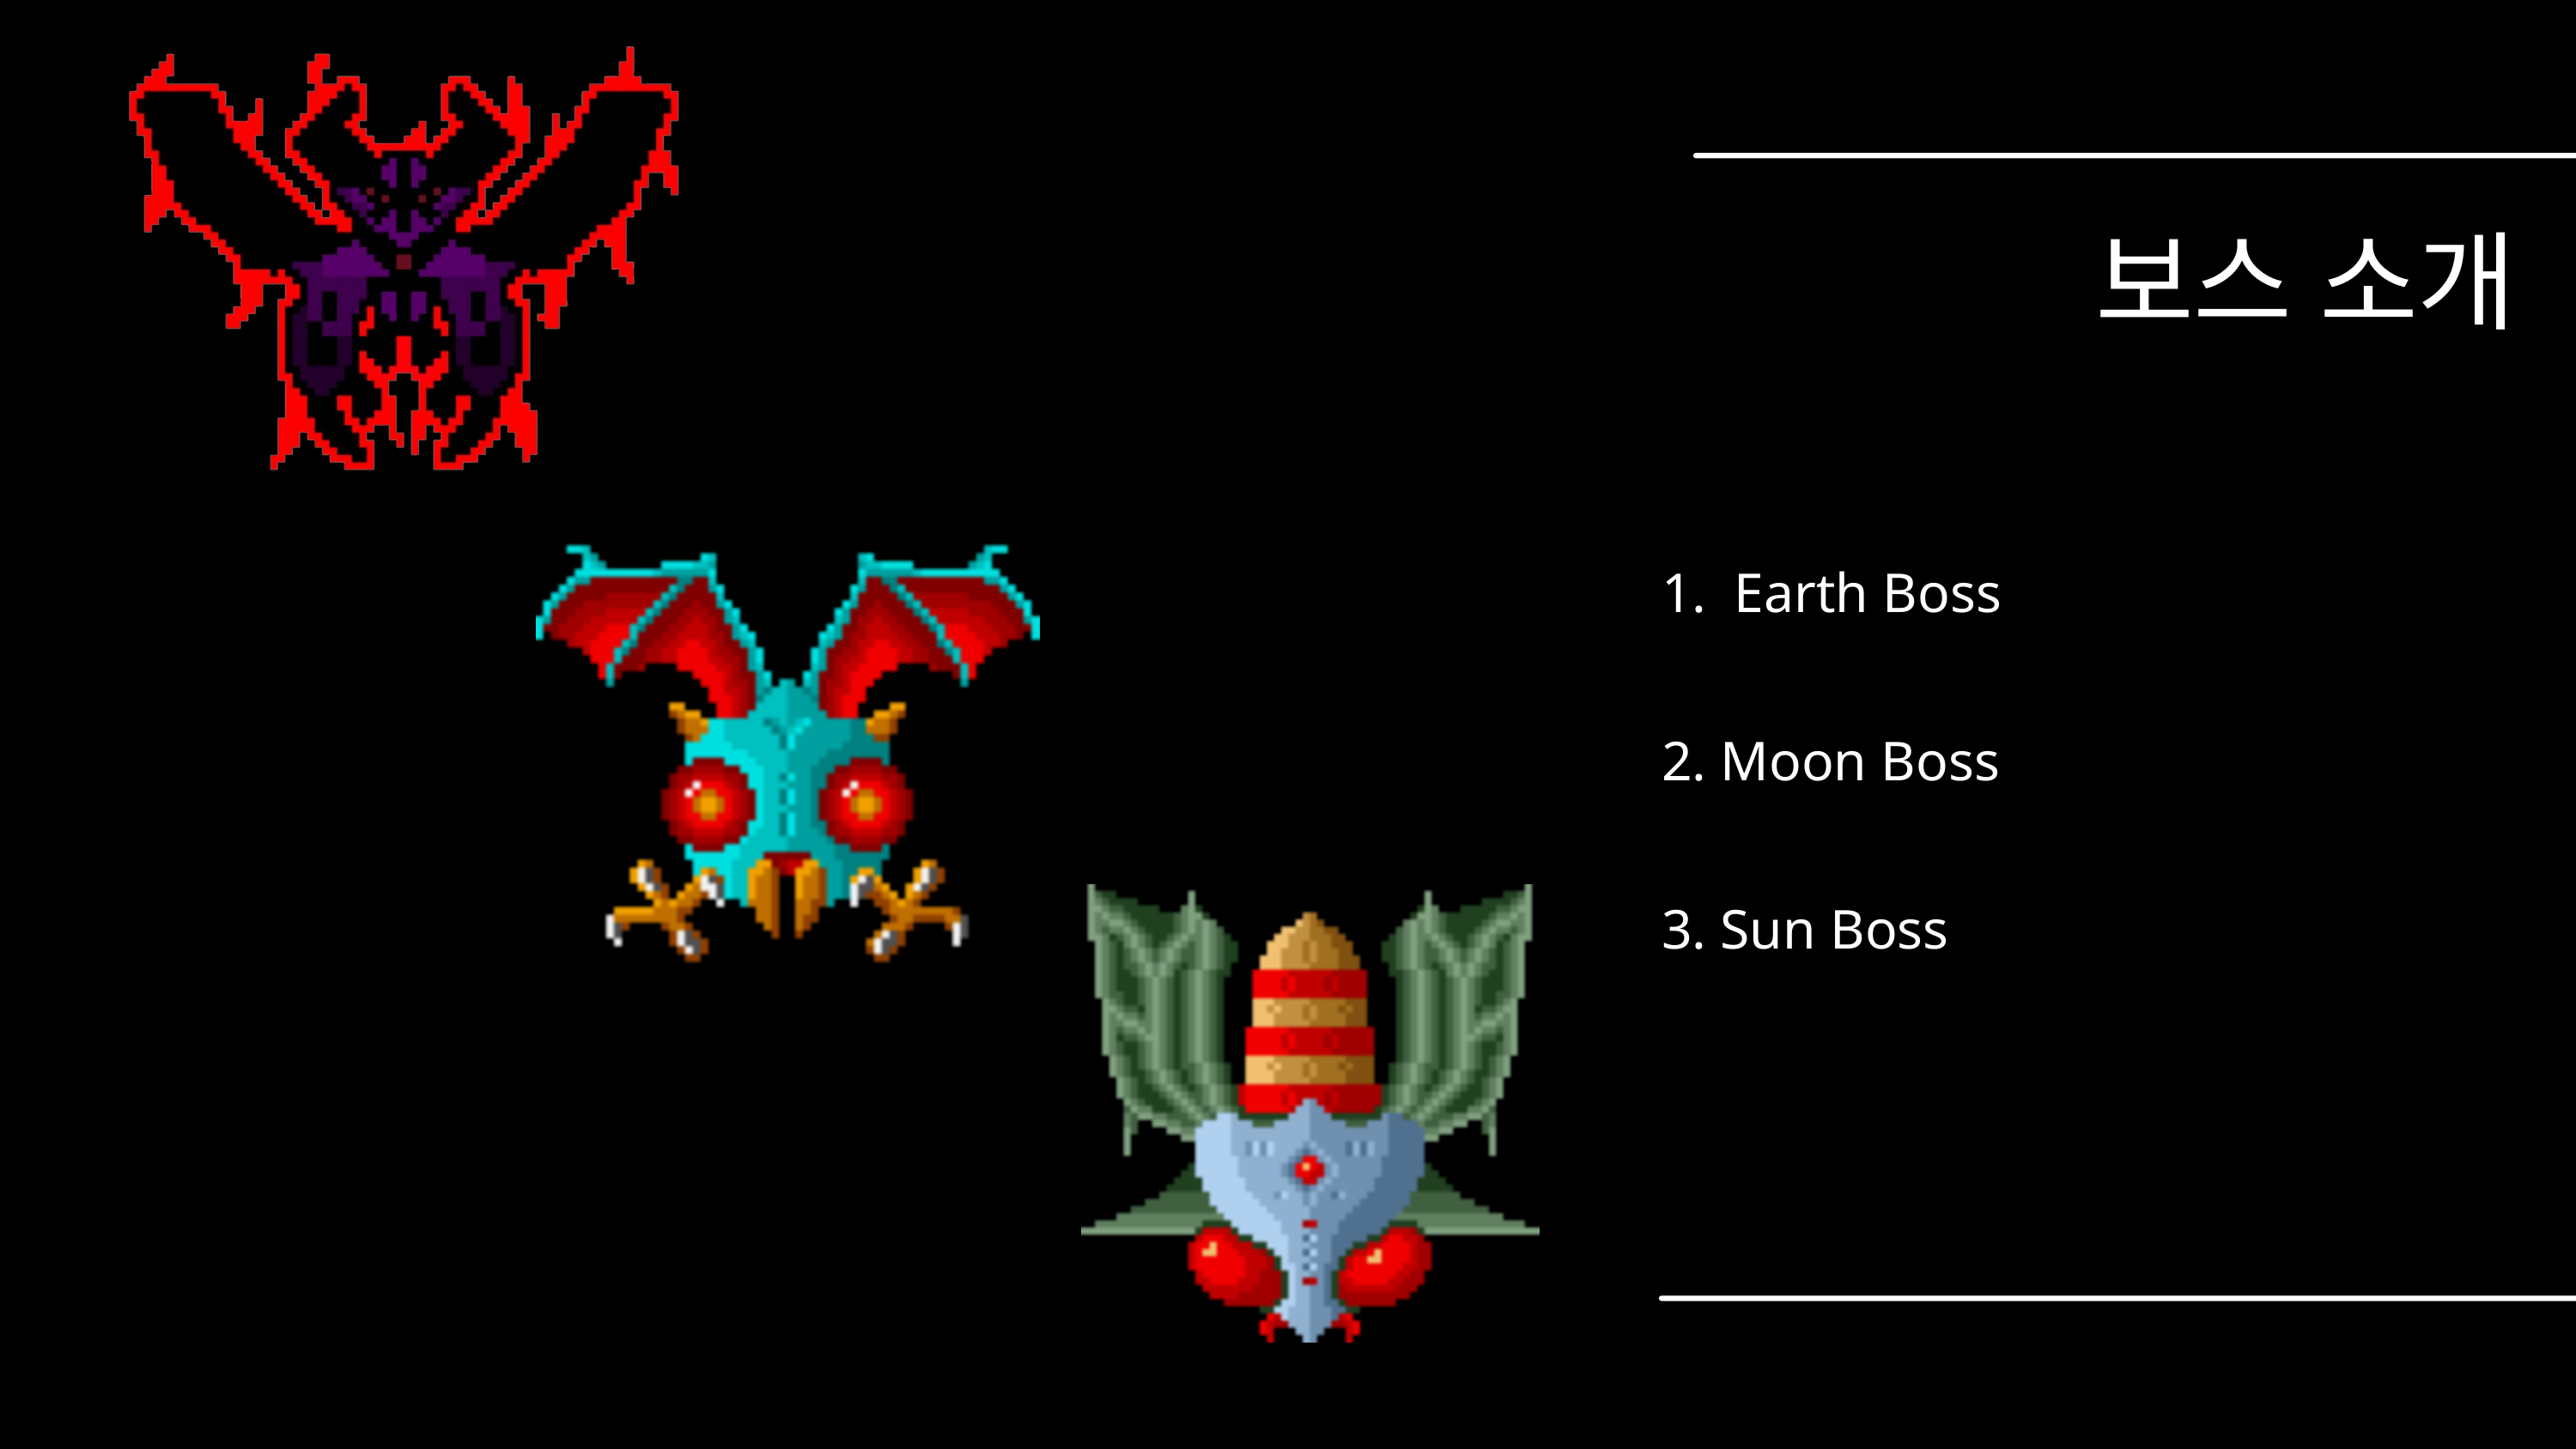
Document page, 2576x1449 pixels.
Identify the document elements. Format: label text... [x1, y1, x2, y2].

text_box 3. Sun Boss [1662, 884, 2466, 960]
picture [85, 15, 1040, 1003]
text_box 보스 소개 [1661, 235, 2517, 343]
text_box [1661, 547, 2466, 785]
picture [1081, 884, 1540, 1343]
